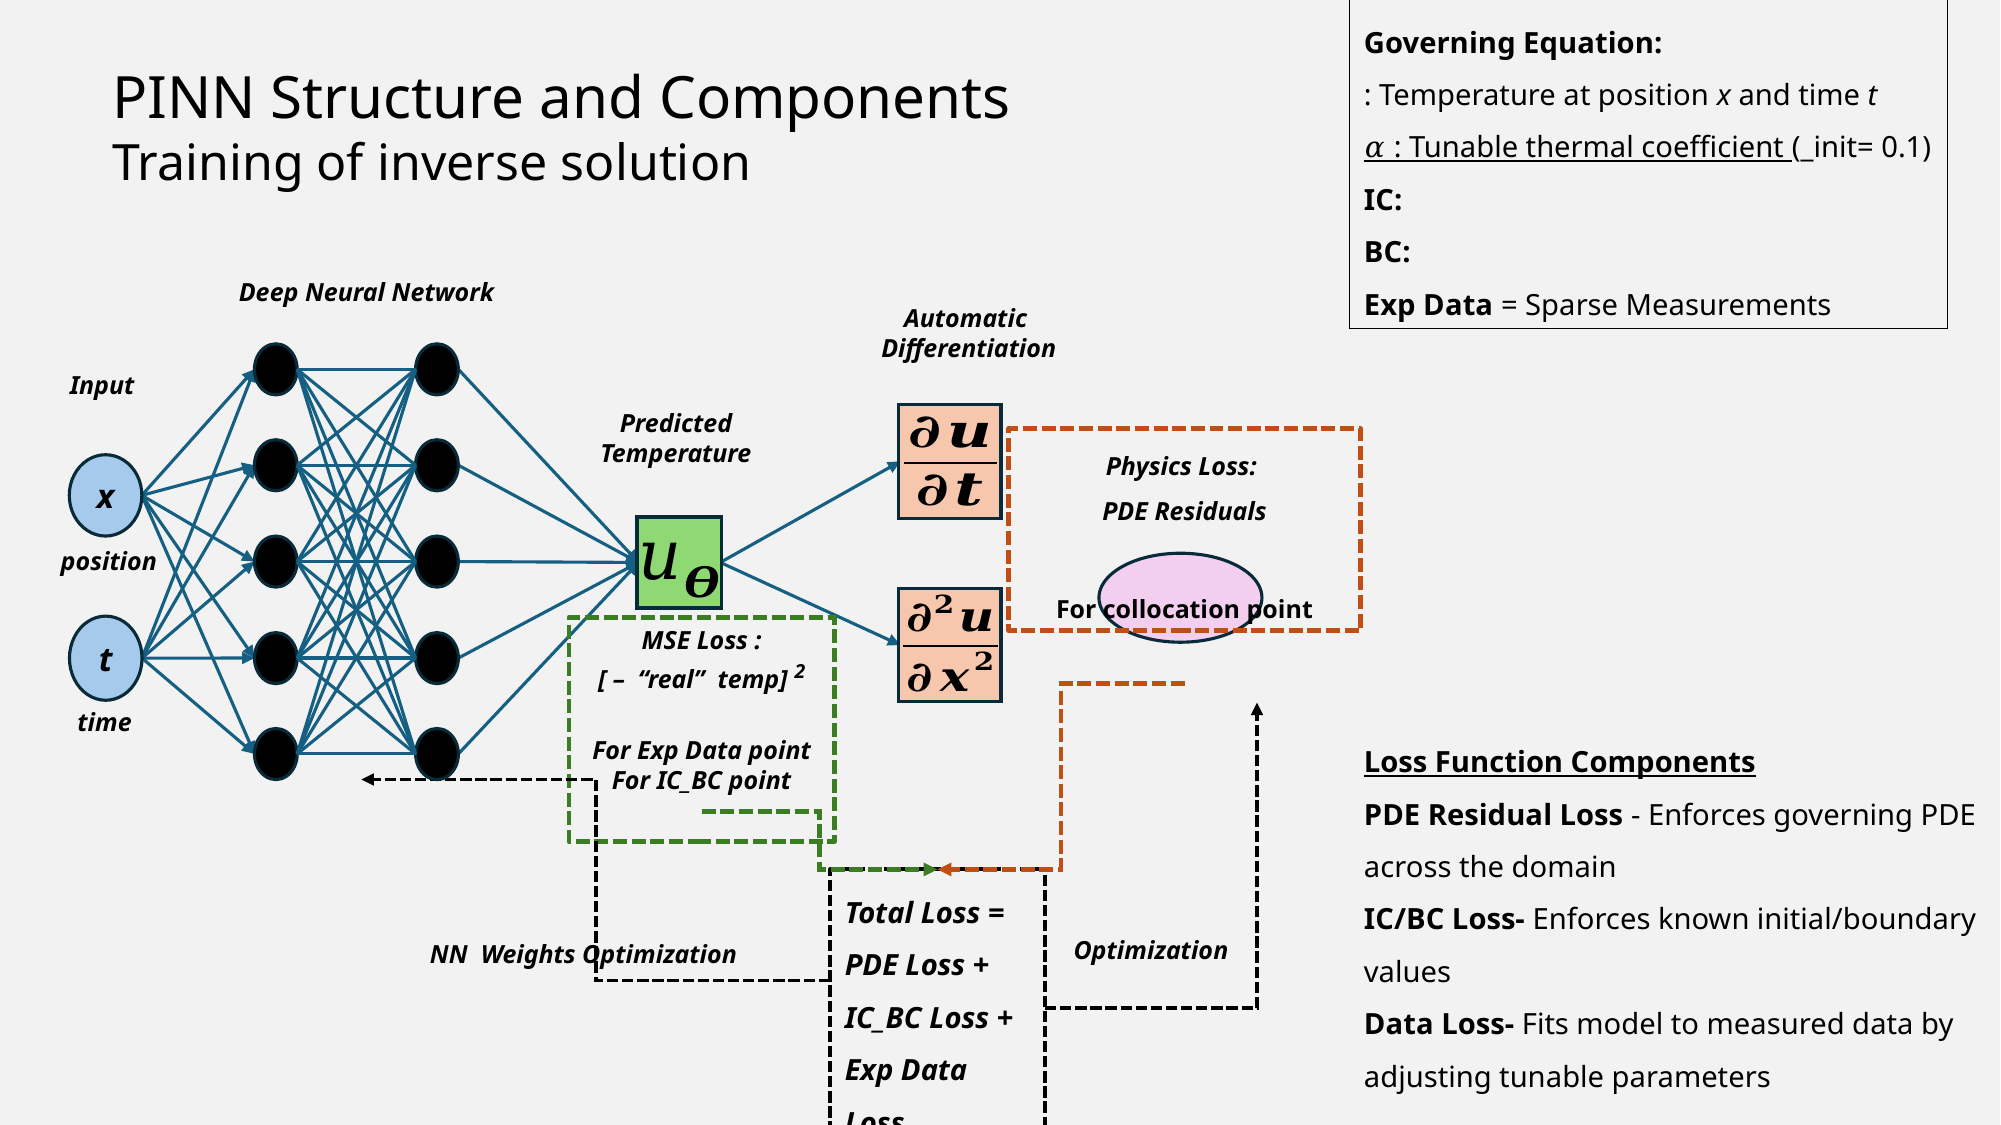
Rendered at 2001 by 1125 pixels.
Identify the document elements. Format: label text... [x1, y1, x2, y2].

text_box Loss Function Components PDE Residual Loss - Enforces governing PDE across the domain IC/BC Loss- Enforces known initial/boundary values Data Loss- Fits model to measured data by adjusting tunable parameters [1349, 718, 1994, 1125]
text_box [37, 258, 1362, 1092]
title PINN Structure and Components Training of inverse solution [1350, 47, 1822, 204]
title PINN Structure and Components Training of inverse solution [97, 47, 1349, 204]
